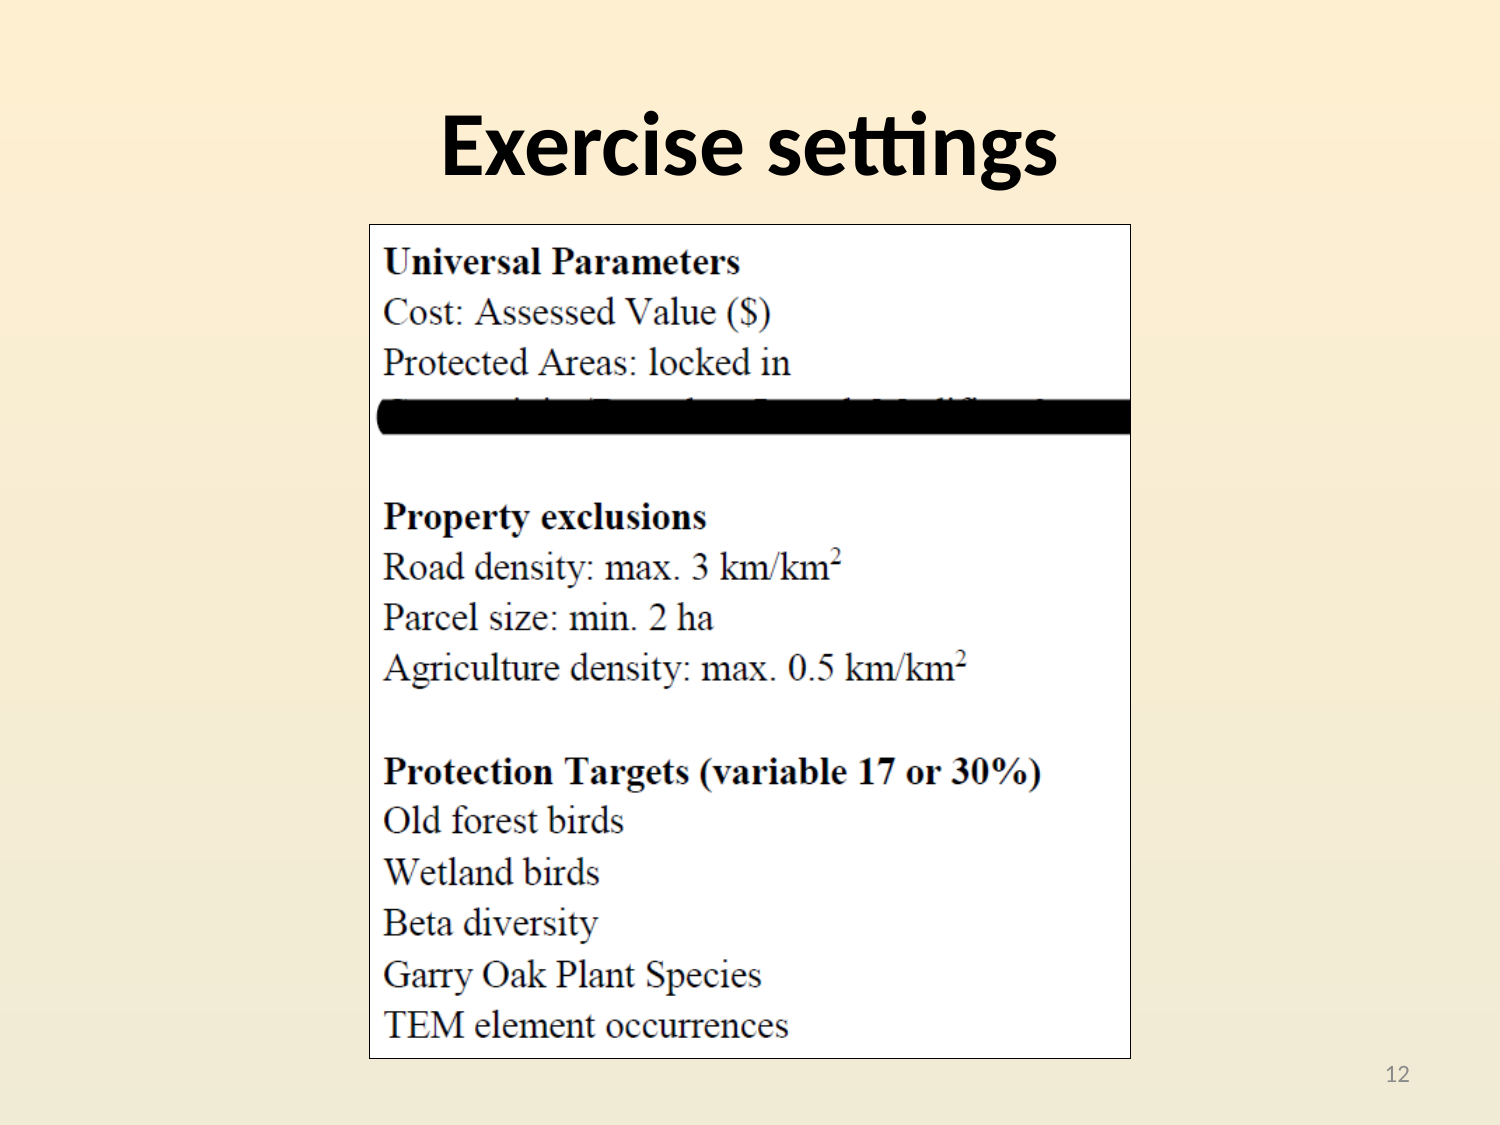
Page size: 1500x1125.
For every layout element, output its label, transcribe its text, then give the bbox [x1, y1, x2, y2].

title Exercise settings [75, 45, 1425, 233]
picture [369, 224, 1131, 1059]
slide_number 12 [1074, 1042, 1425, 1103]
